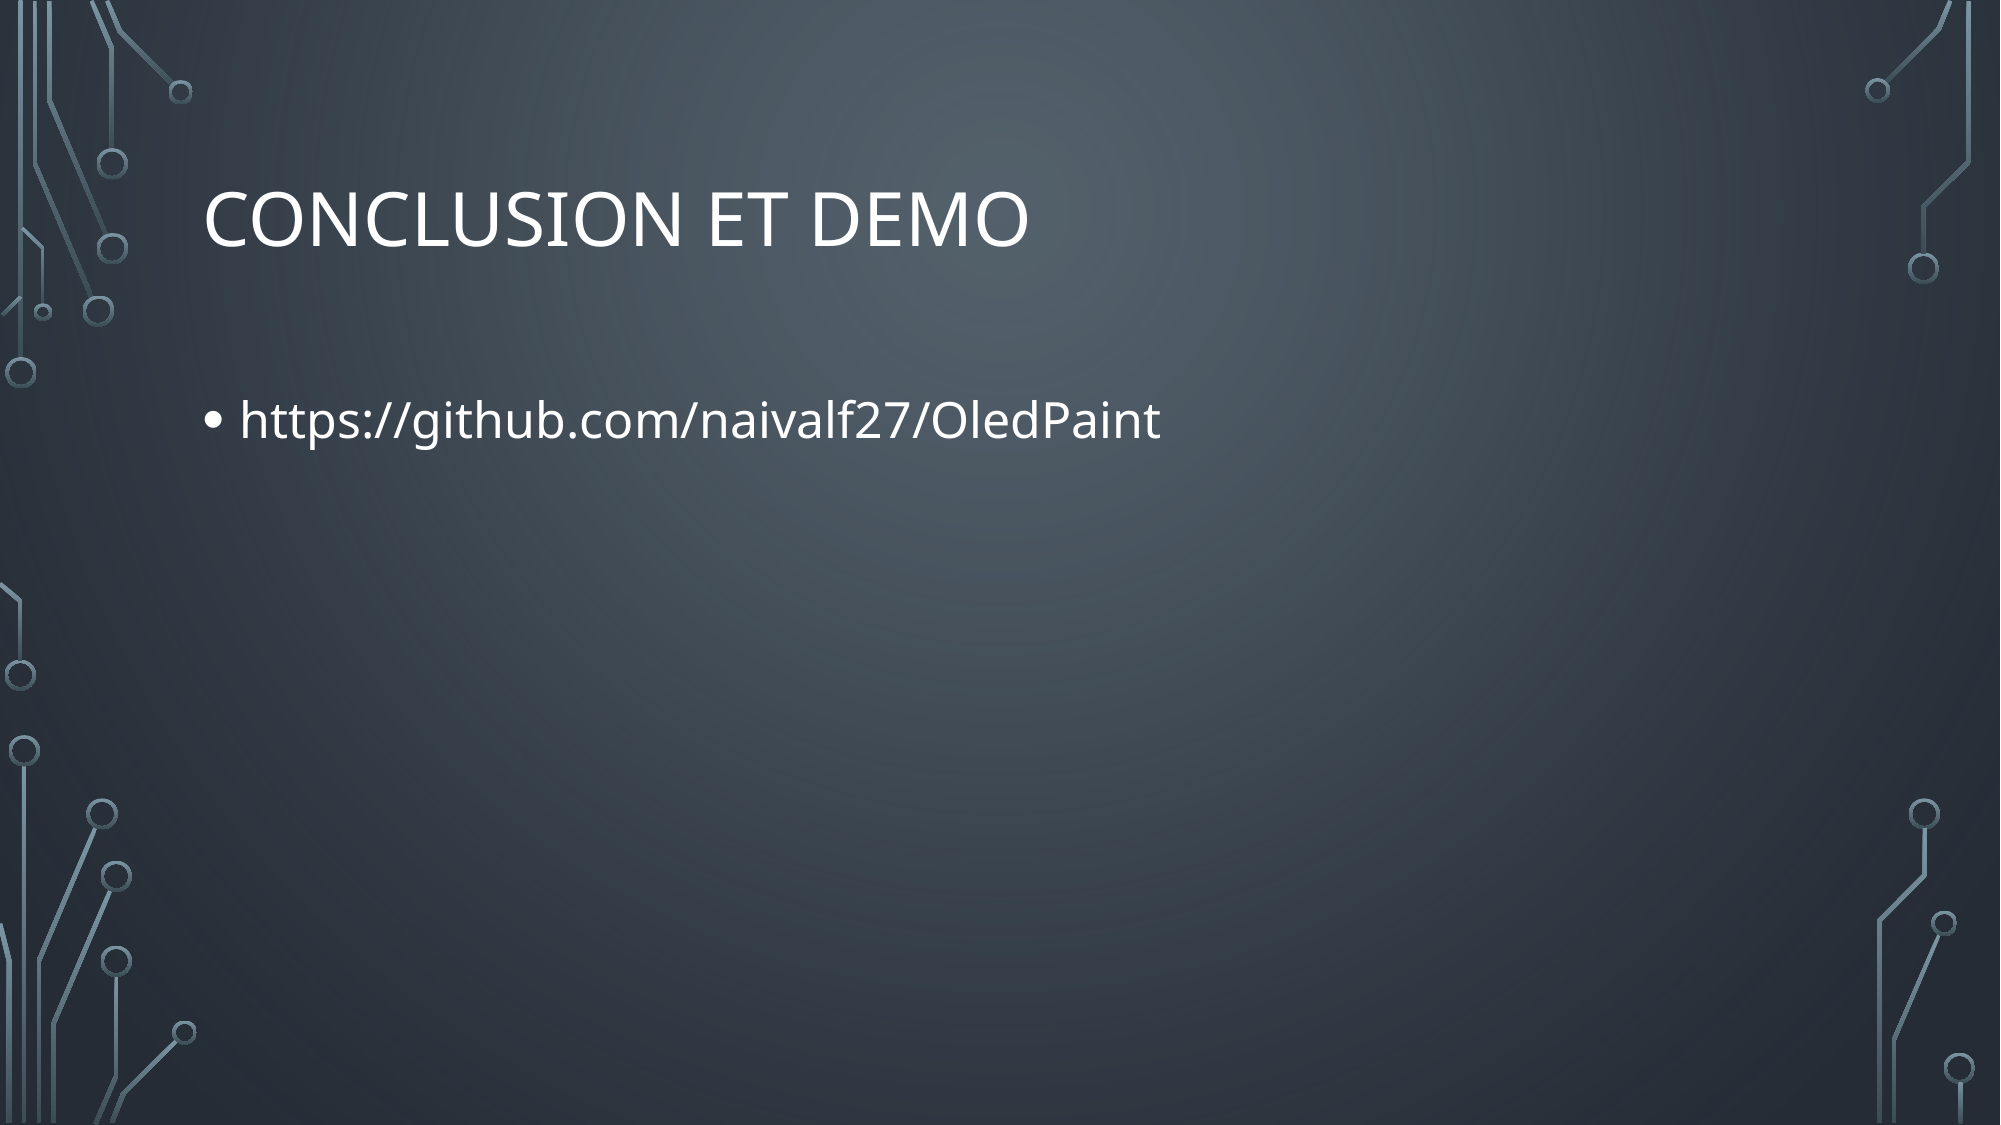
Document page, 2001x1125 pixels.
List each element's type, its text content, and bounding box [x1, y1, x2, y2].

title Conclusion et demo [187, 101, 1813, 344]
list https://github.com/naivalf27/OledPaint [187, 369, 1813, 950]
